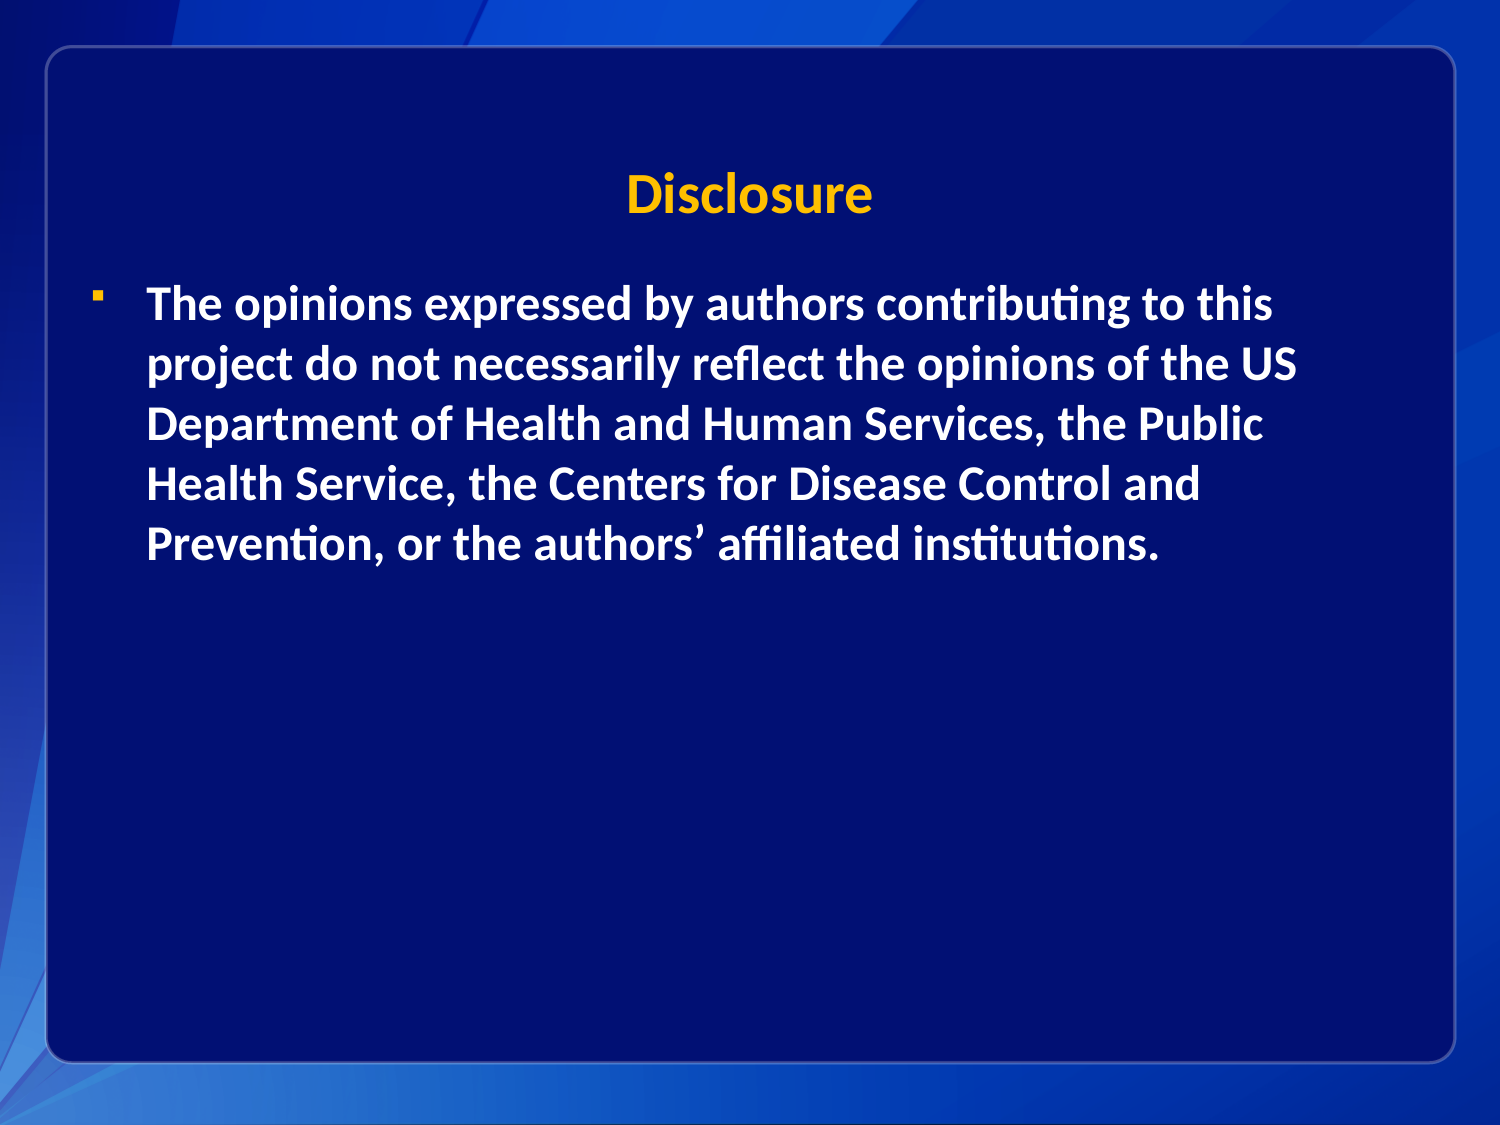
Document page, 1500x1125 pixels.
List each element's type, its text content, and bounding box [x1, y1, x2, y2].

title Disclosure [75, 45, 1425, 233]
list The opinions expressed by authors contributing to this project do not necessarily reflect the opinions of the US Department of Health and Human Services, the Public Health Service, the Centers for Disease Control and Prevention, or the authors’ affiliated institutions. [75, 262, 1425, 950]
picture [0, 0, 1500, 1125]
